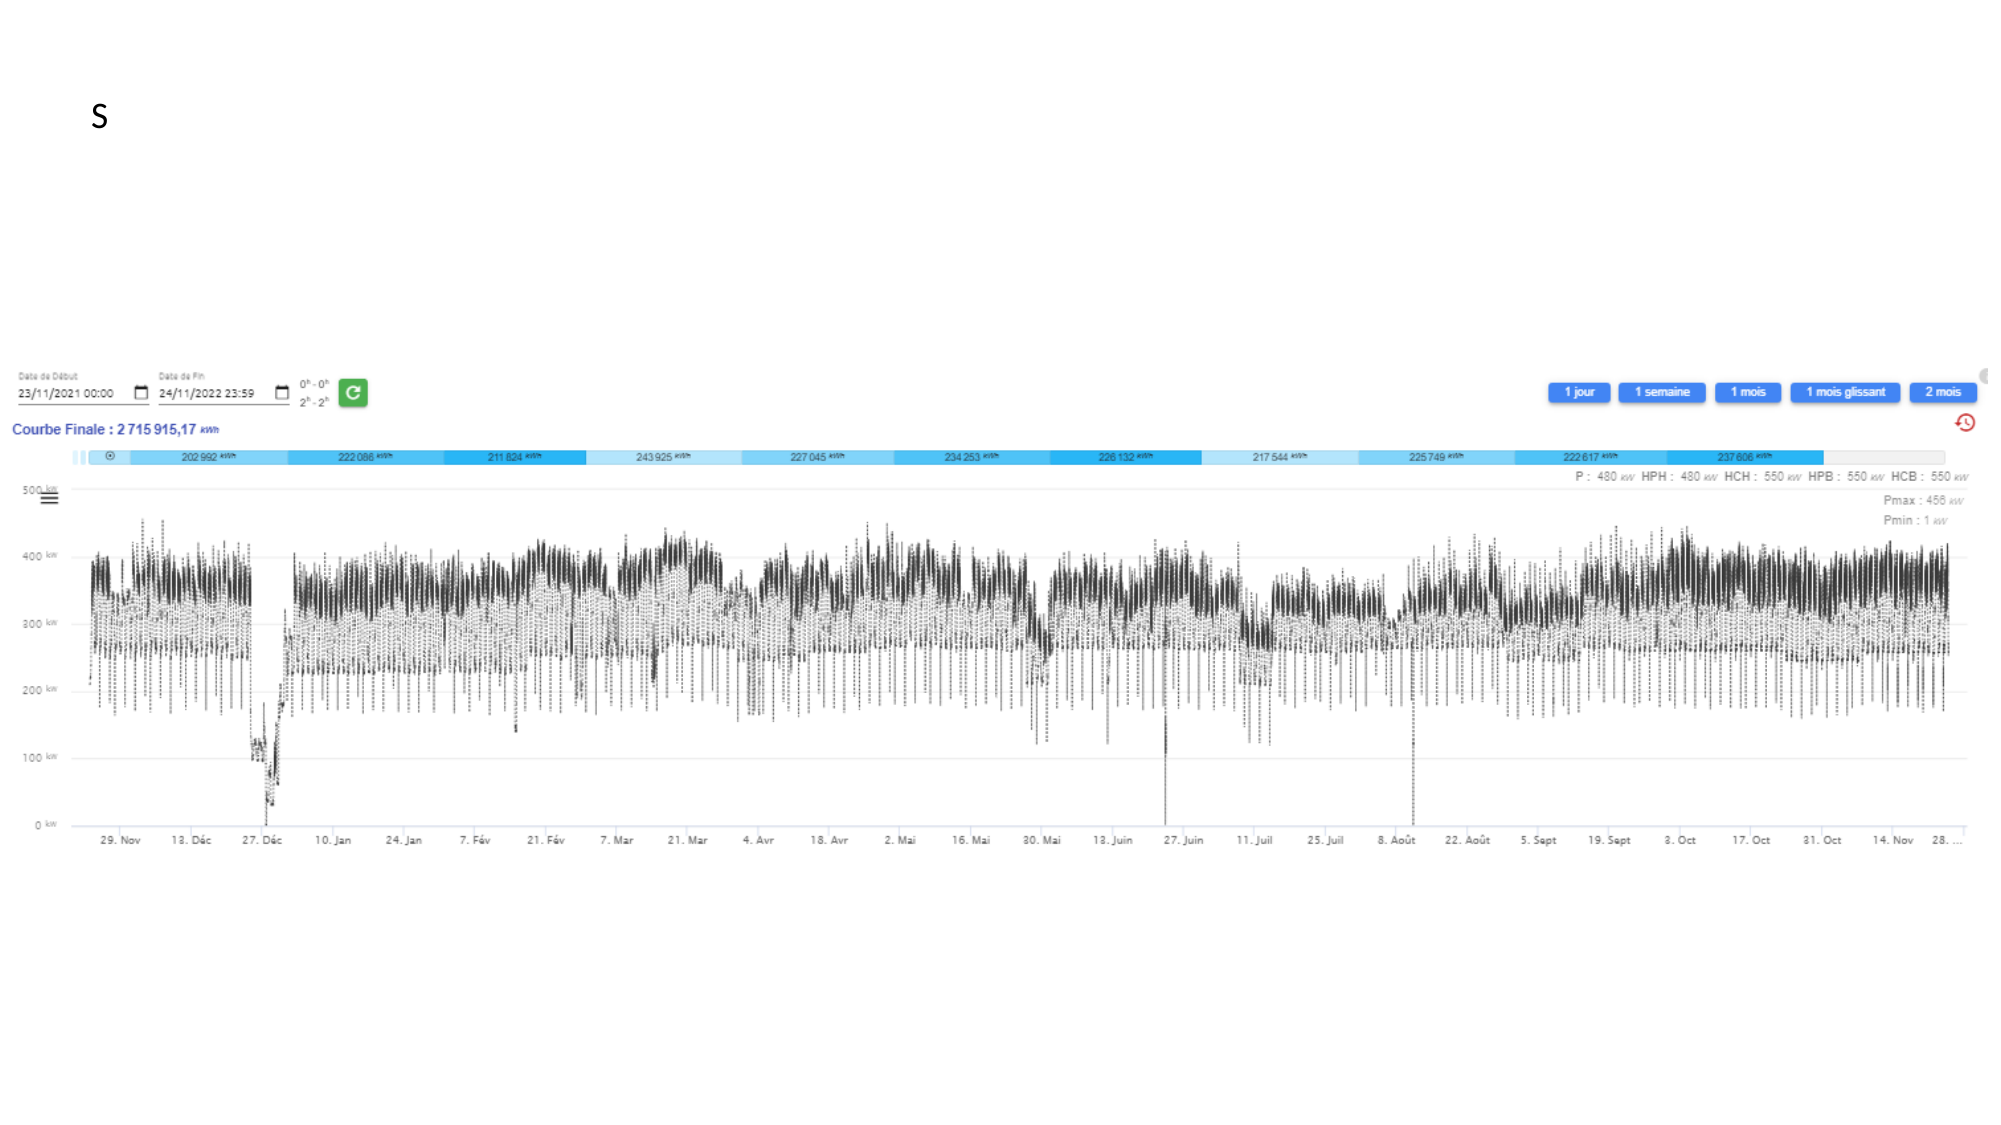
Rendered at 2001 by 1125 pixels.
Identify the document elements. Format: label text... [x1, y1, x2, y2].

text_box S [76, 83, 124, 143]
picture [0, 363, 1988, 856]
